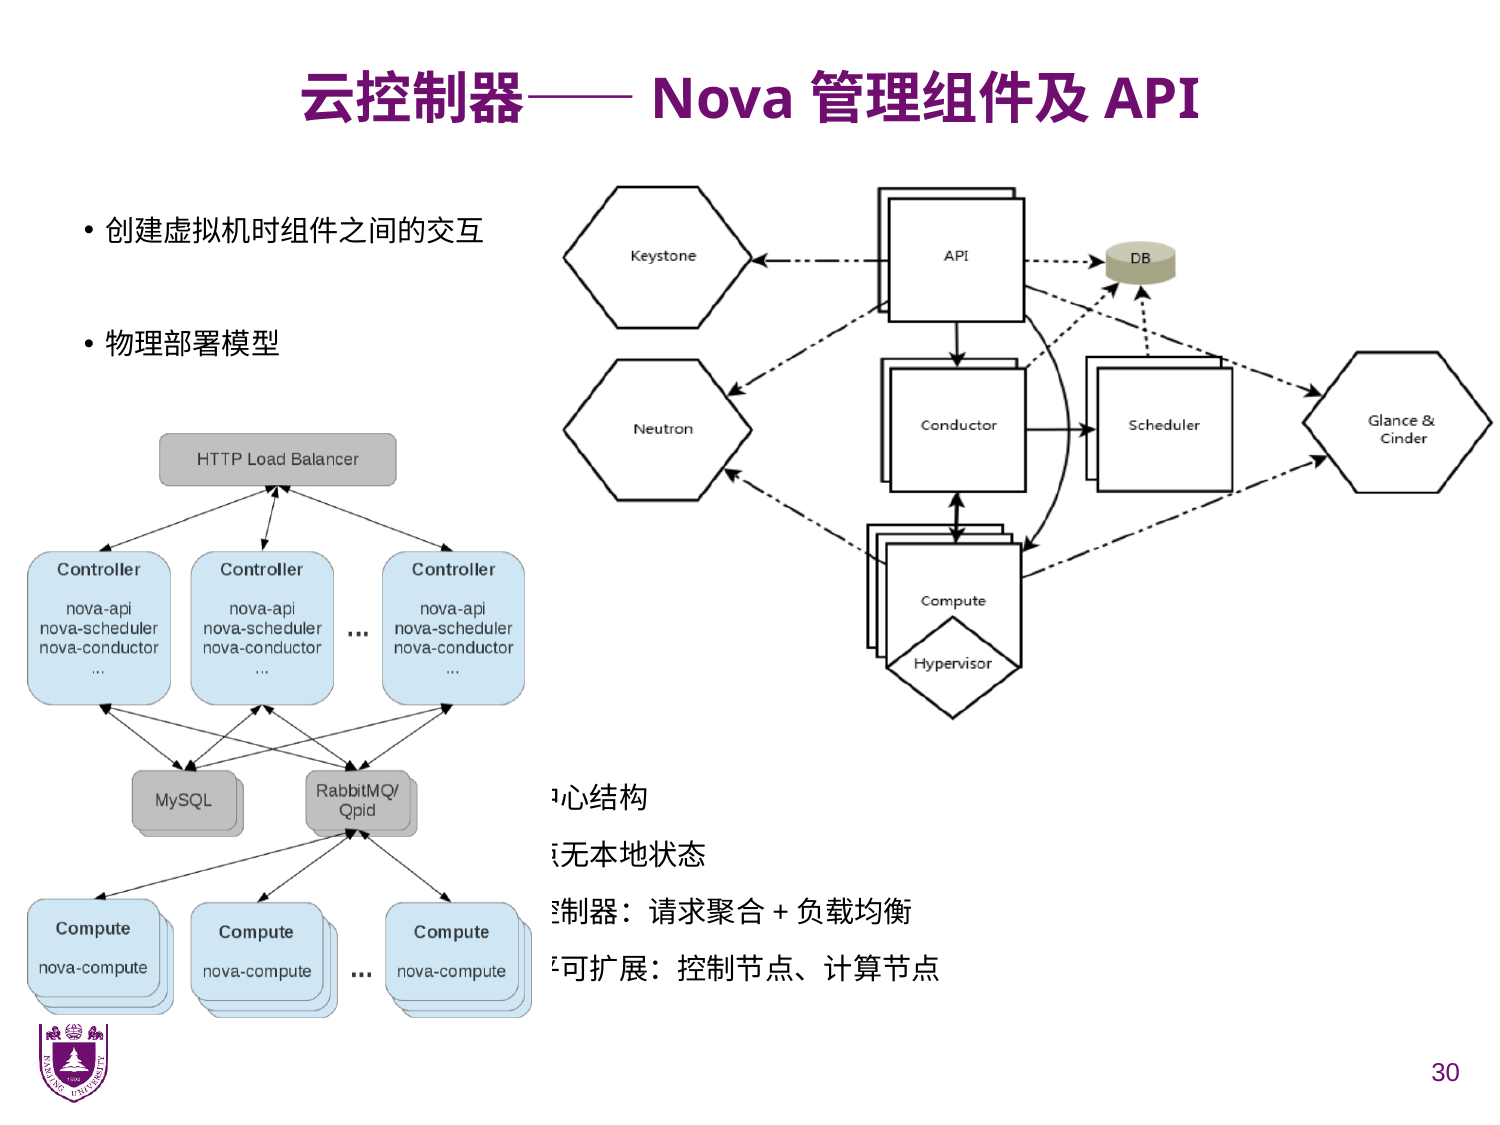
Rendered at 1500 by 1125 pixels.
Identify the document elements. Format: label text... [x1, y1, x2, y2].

slide_number 30 [1370, 1047, 1475, 1095]
title 云控制器——Nova管理组件及API [68, 47, 1431, 154]
picture [7, 169, 1500, 1103]
list 创建虚拟机时组件之间的交互 物理部署模型 无中心结构 节点无本地状态 多控制器：请求聚合+负载均衡 水平可扩展：控制节点、计算节点 [68, 724, 1431, 1046]
list 创建虚拟机时组件之间的交互 物理部署模型 无中心结构 节点无本地状态 多控制器：请求聚合+负载均衡 水平可扩展：控制节点、计算节点 [68, 194, 551, 426]
